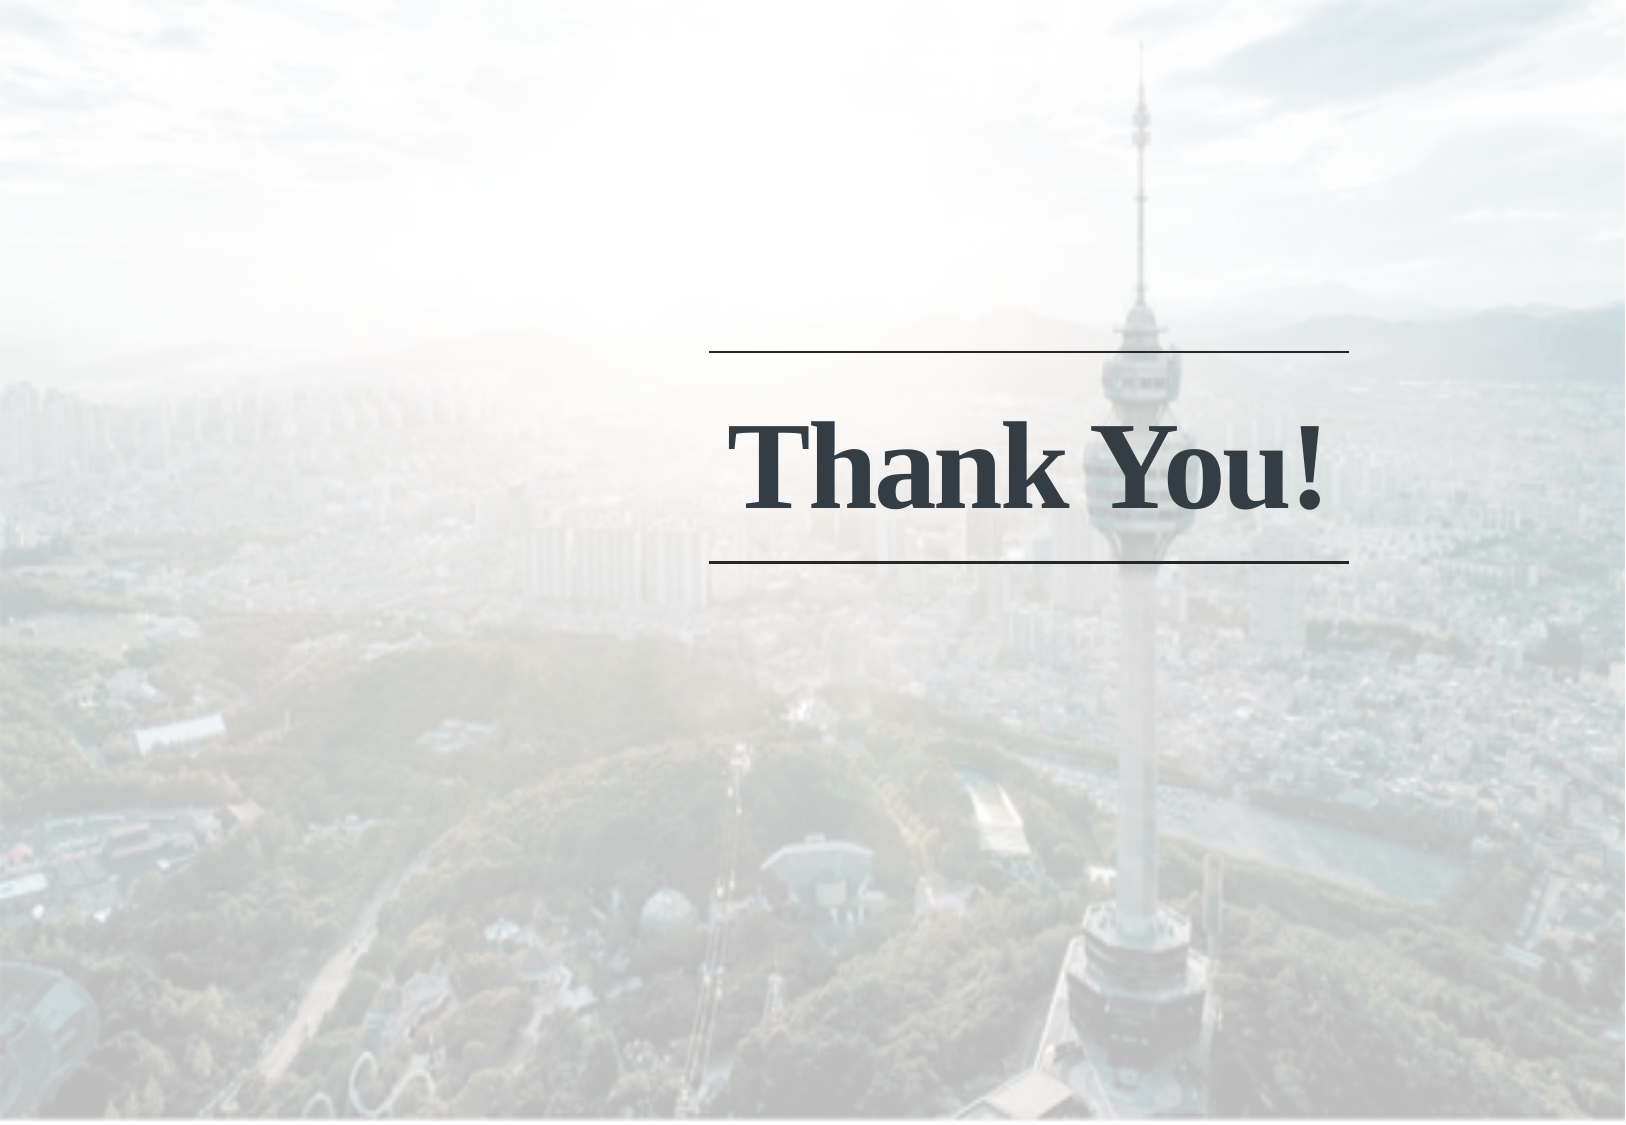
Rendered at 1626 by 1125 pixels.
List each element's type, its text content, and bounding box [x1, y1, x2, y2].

text_box Thank You! [652, 376, 1406, 542]
